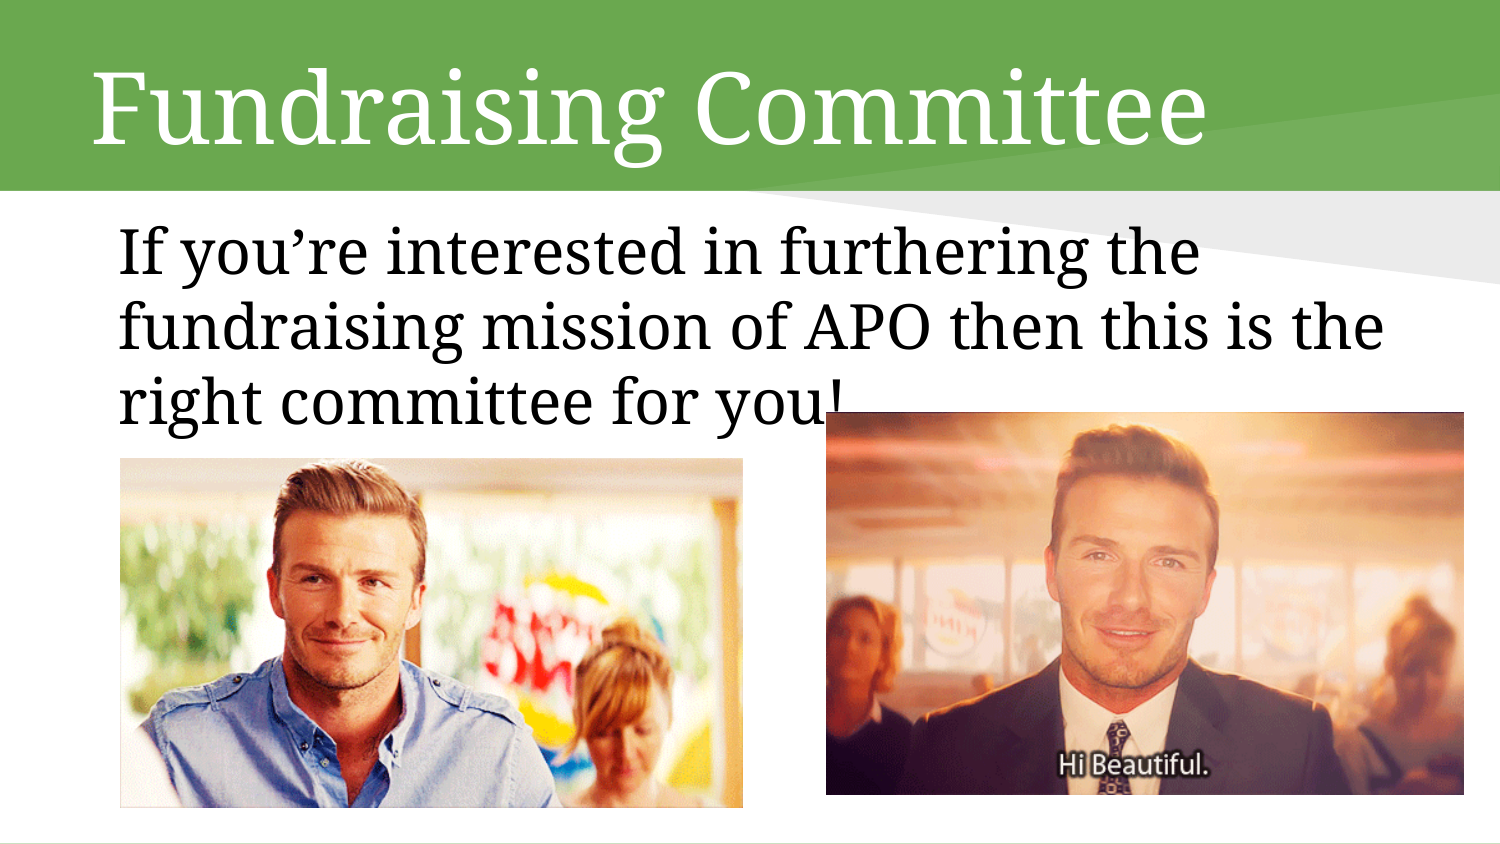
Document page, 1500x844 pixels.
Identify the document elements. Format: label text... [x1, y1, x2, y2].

title Fundraising Committee [75, 33, 1425, 175]
picture [119, 458, 743, 809]
picture [826, 412, 1464, 796]
list If you’re interested in furthering the fundraising mission of APO then this is the right committee for you! [103, 196, 1425, 808]
